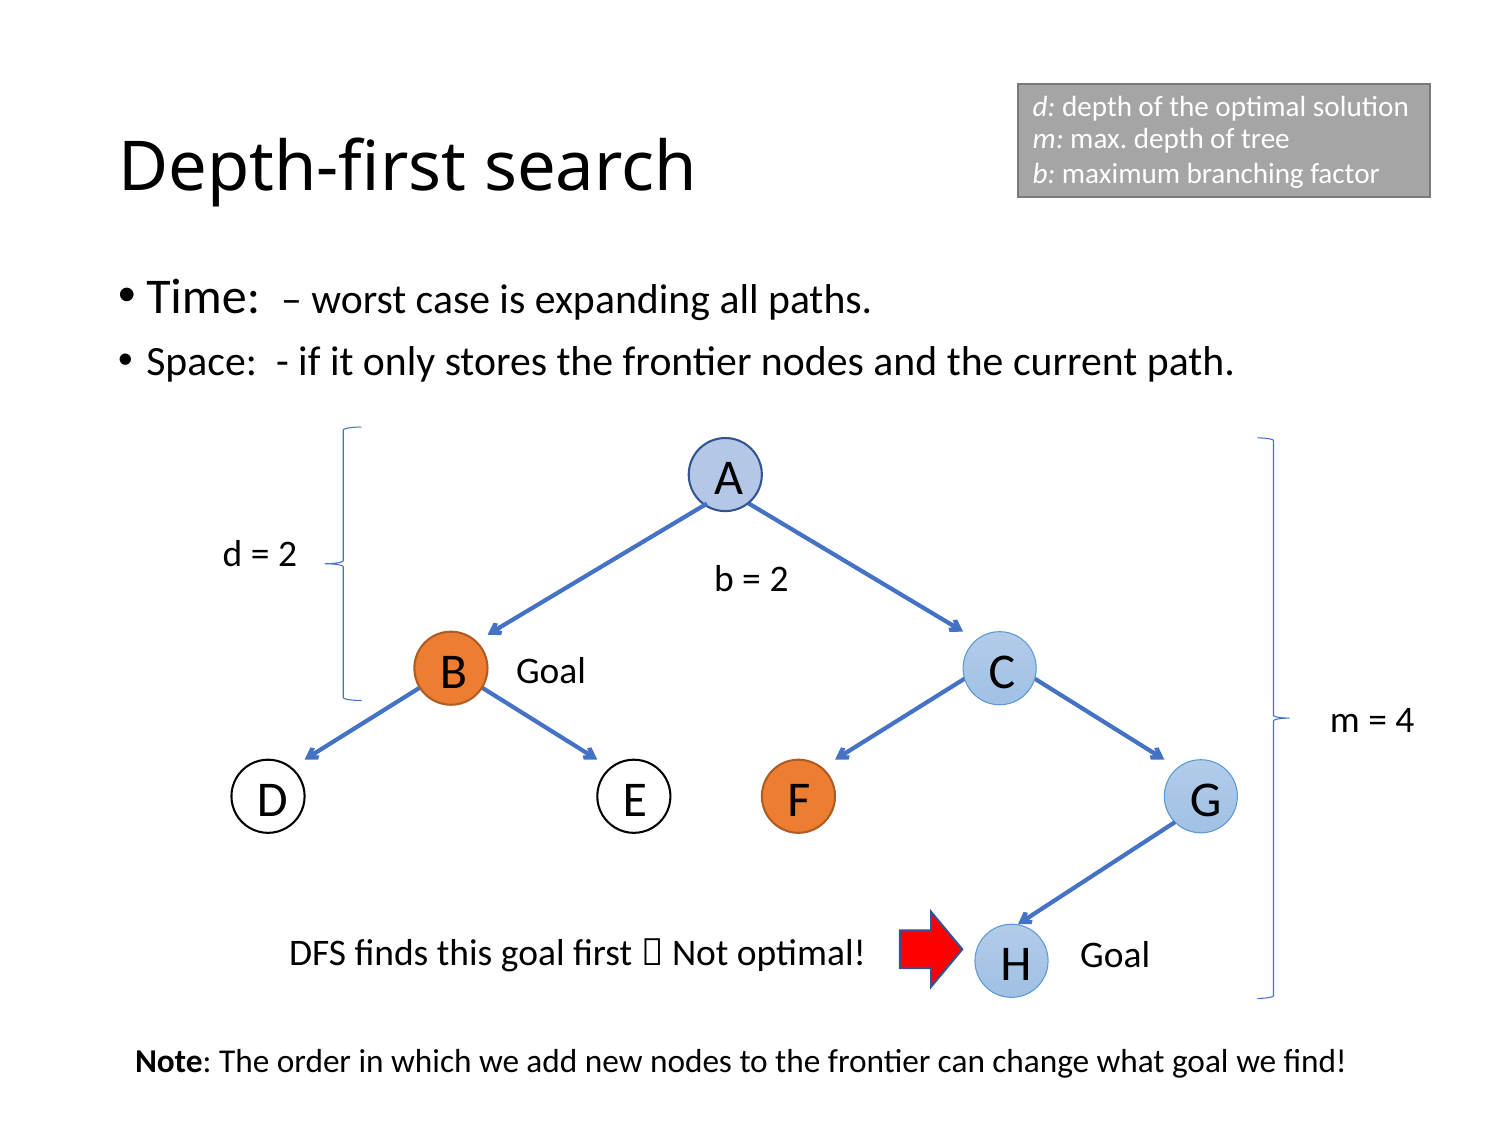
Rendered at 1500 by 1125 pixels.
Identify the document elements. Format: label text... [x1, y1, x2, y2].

text_box d = 2 [207, 521, 231, 582]
text_box [1257, 437, 1290, 999]
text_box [231, 437, 1238, 833]
text_box [342, 426, 362, 437]
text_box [1017, 822, 1175, 925]
text_box Note: The order in which we add new nodes to the frontier can change what goal we find! [120, 1031, 1425, 1087]
text_box m = 4 [1315, 687, 1430, 748]
title Depth-first search [103, 59, 1397, 278]
text_box d: depth of the optimal solution m: max. depth of tree b: maximum branching factor [1017, 83, 1431, 198]
text_box DFS finds this goal first  Not optimal! [274, 920, 881, 981]
text_box [898, 908, 964, 990]
text_box H [974, 923, 1049, 998]
text_box Goal [1065, 922, 1191, 983]
